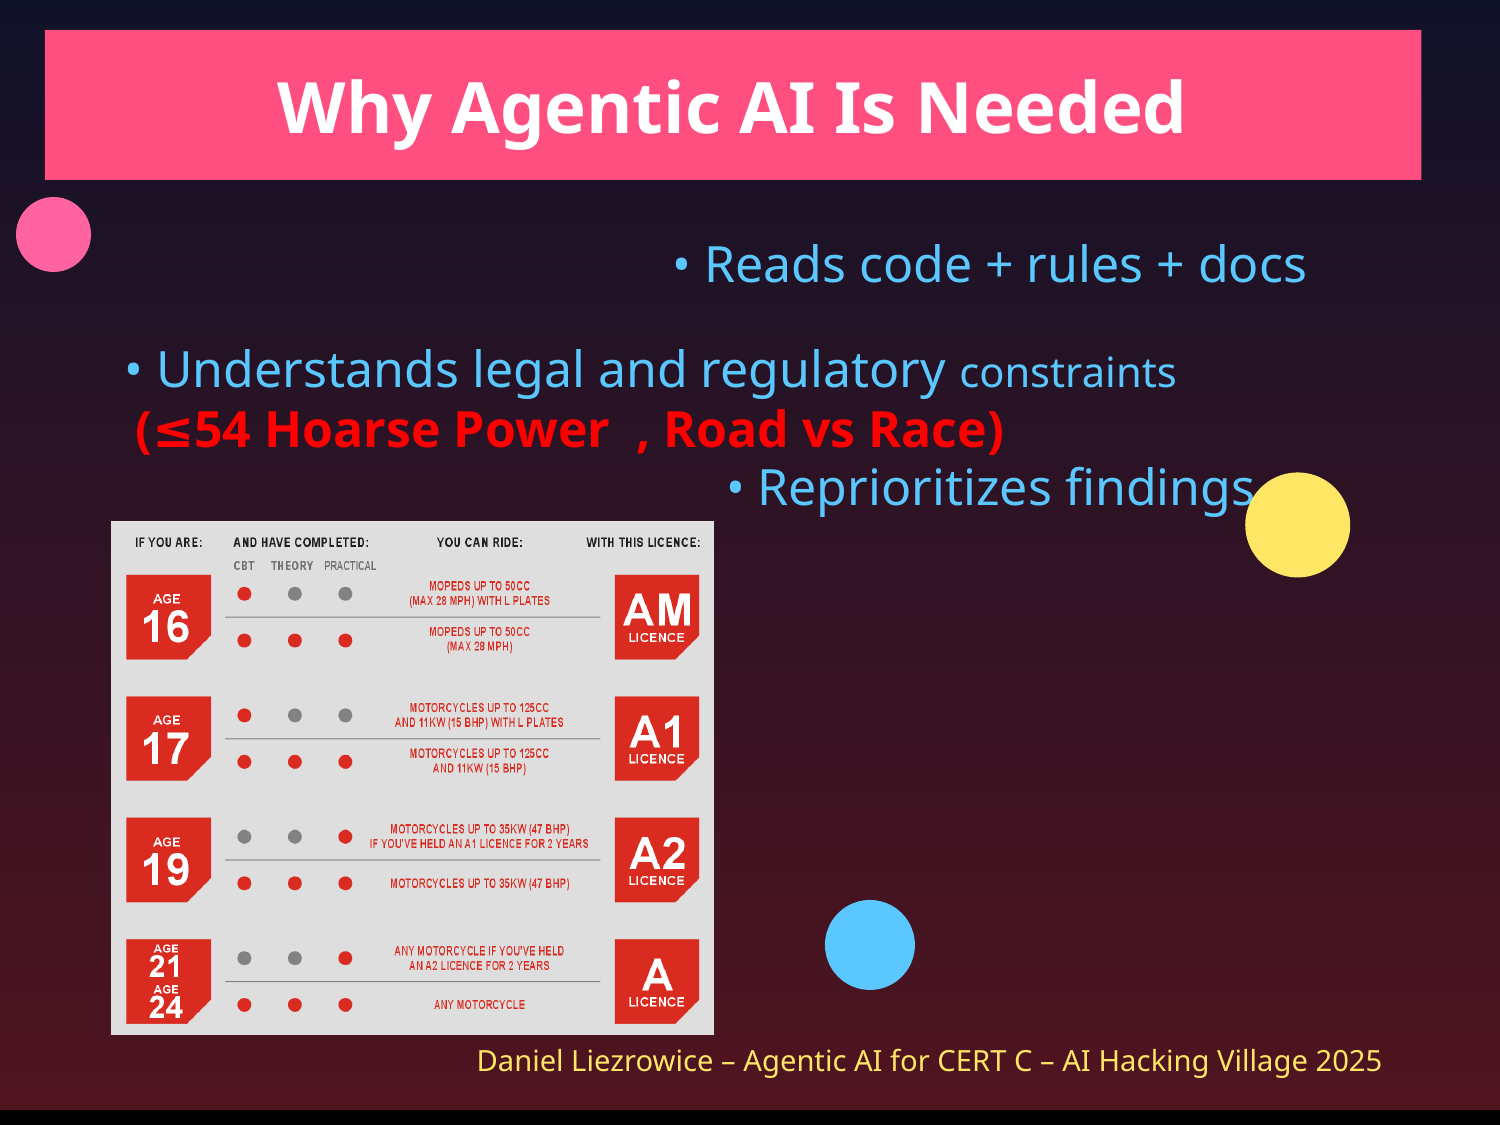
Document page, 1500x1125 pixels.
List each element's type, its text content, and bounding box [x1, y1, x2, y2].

text_box Why Agentic AI Is Needed [44, 29, 1422, 181]
text_box • Reprioritizes findings [711, 448, 1271, 523]
text_box [15, 196, 92, 273]
text_box [0, 0, 1500, 1111]
text_box [824, 899, 916, 991]
text_box • Understands legal and regulatory constraints (≤54 Hoarse Power , Road vs Race) [109, 329, 1192, 465]
text_box [1244, 471, 1352, 579]
text_box • Reads code + rules + docs [657, 224, 1323, 300]
text_box Daniel Liezrowice – Agentic AI for CERT C – AI Hacking Village 2025 [461, 1034, 1399, 1085]
picture [110, 521, 714, 1036]
